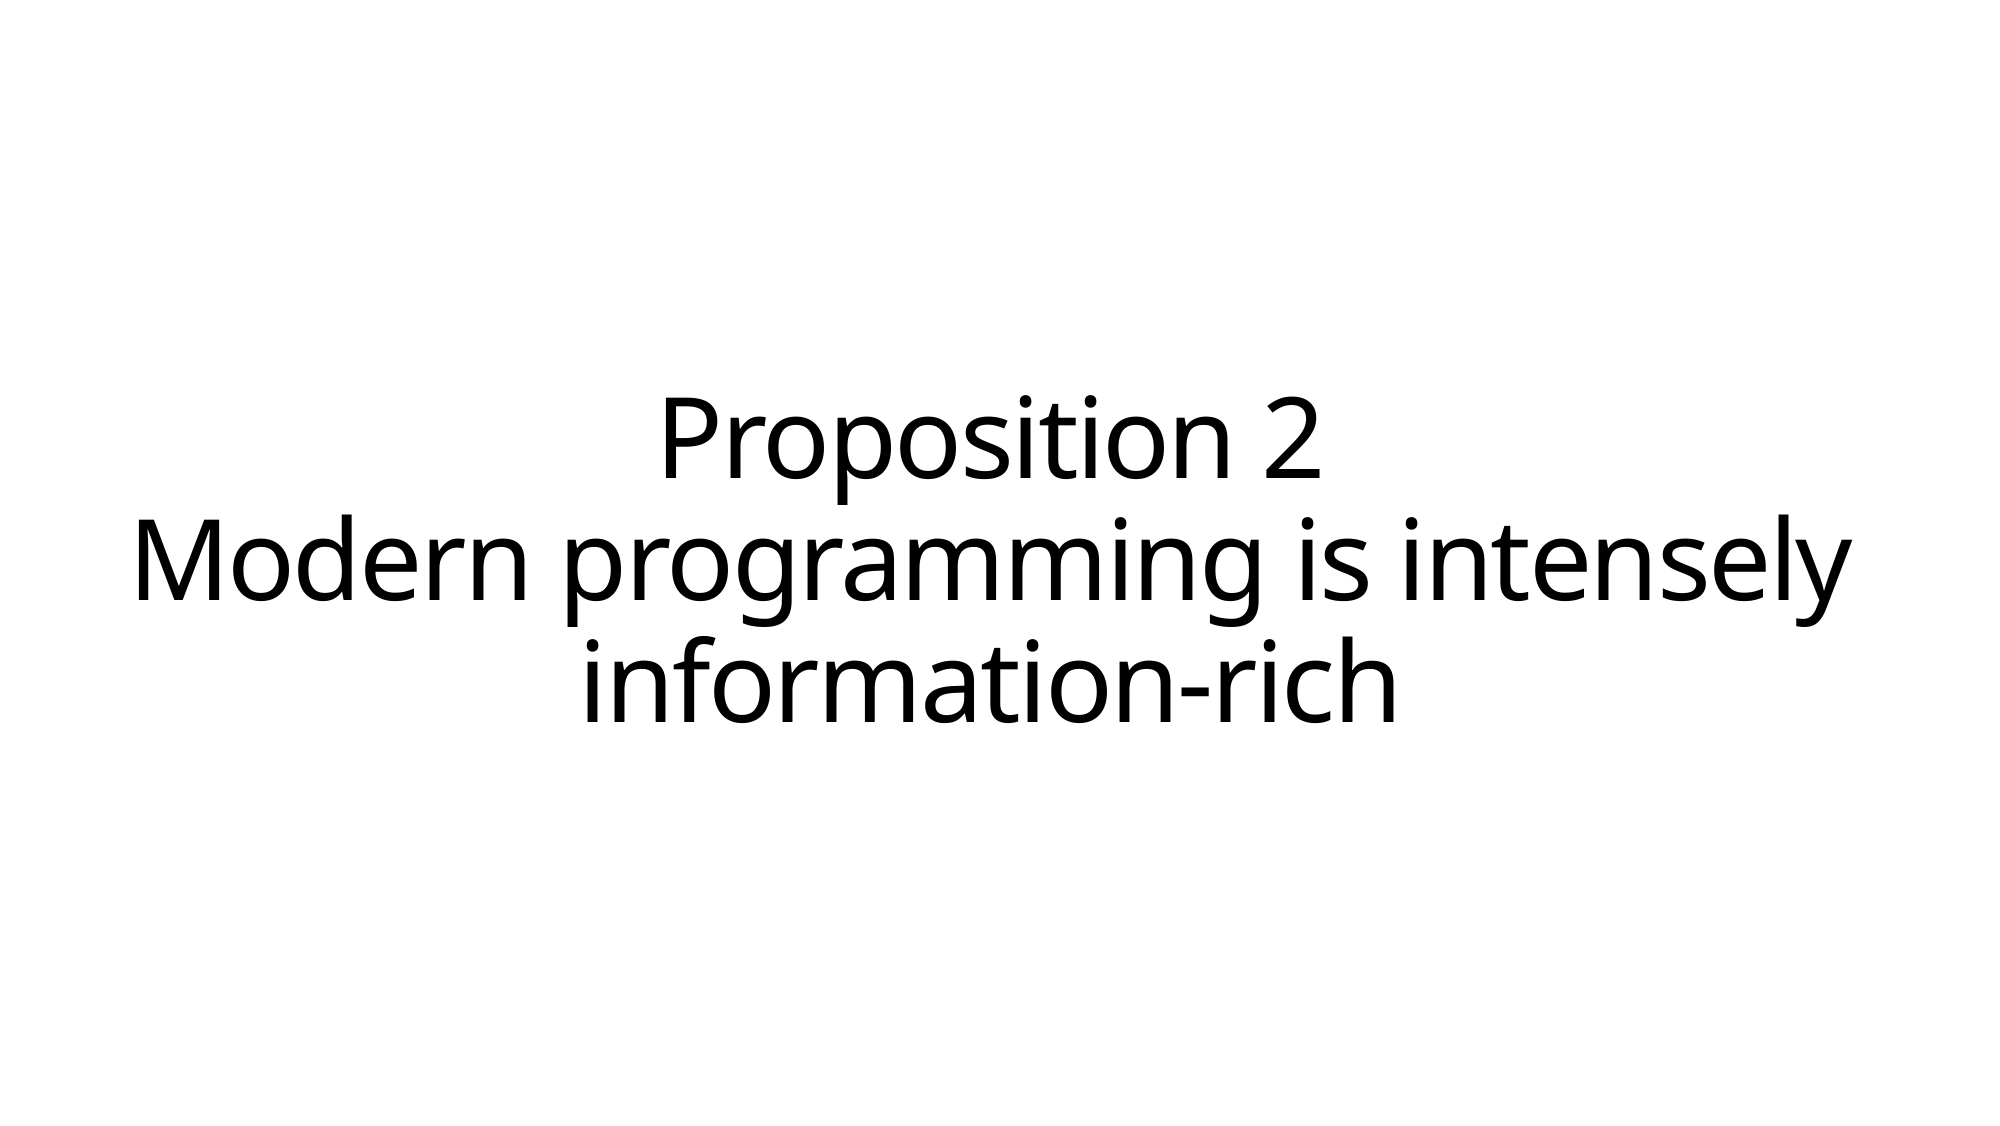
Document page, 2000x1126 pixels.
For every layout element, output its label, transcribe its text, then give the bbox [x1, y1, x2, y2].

title Proposition 2 Modern programming is intensely information-rich [74, 381, 1908, 750]
